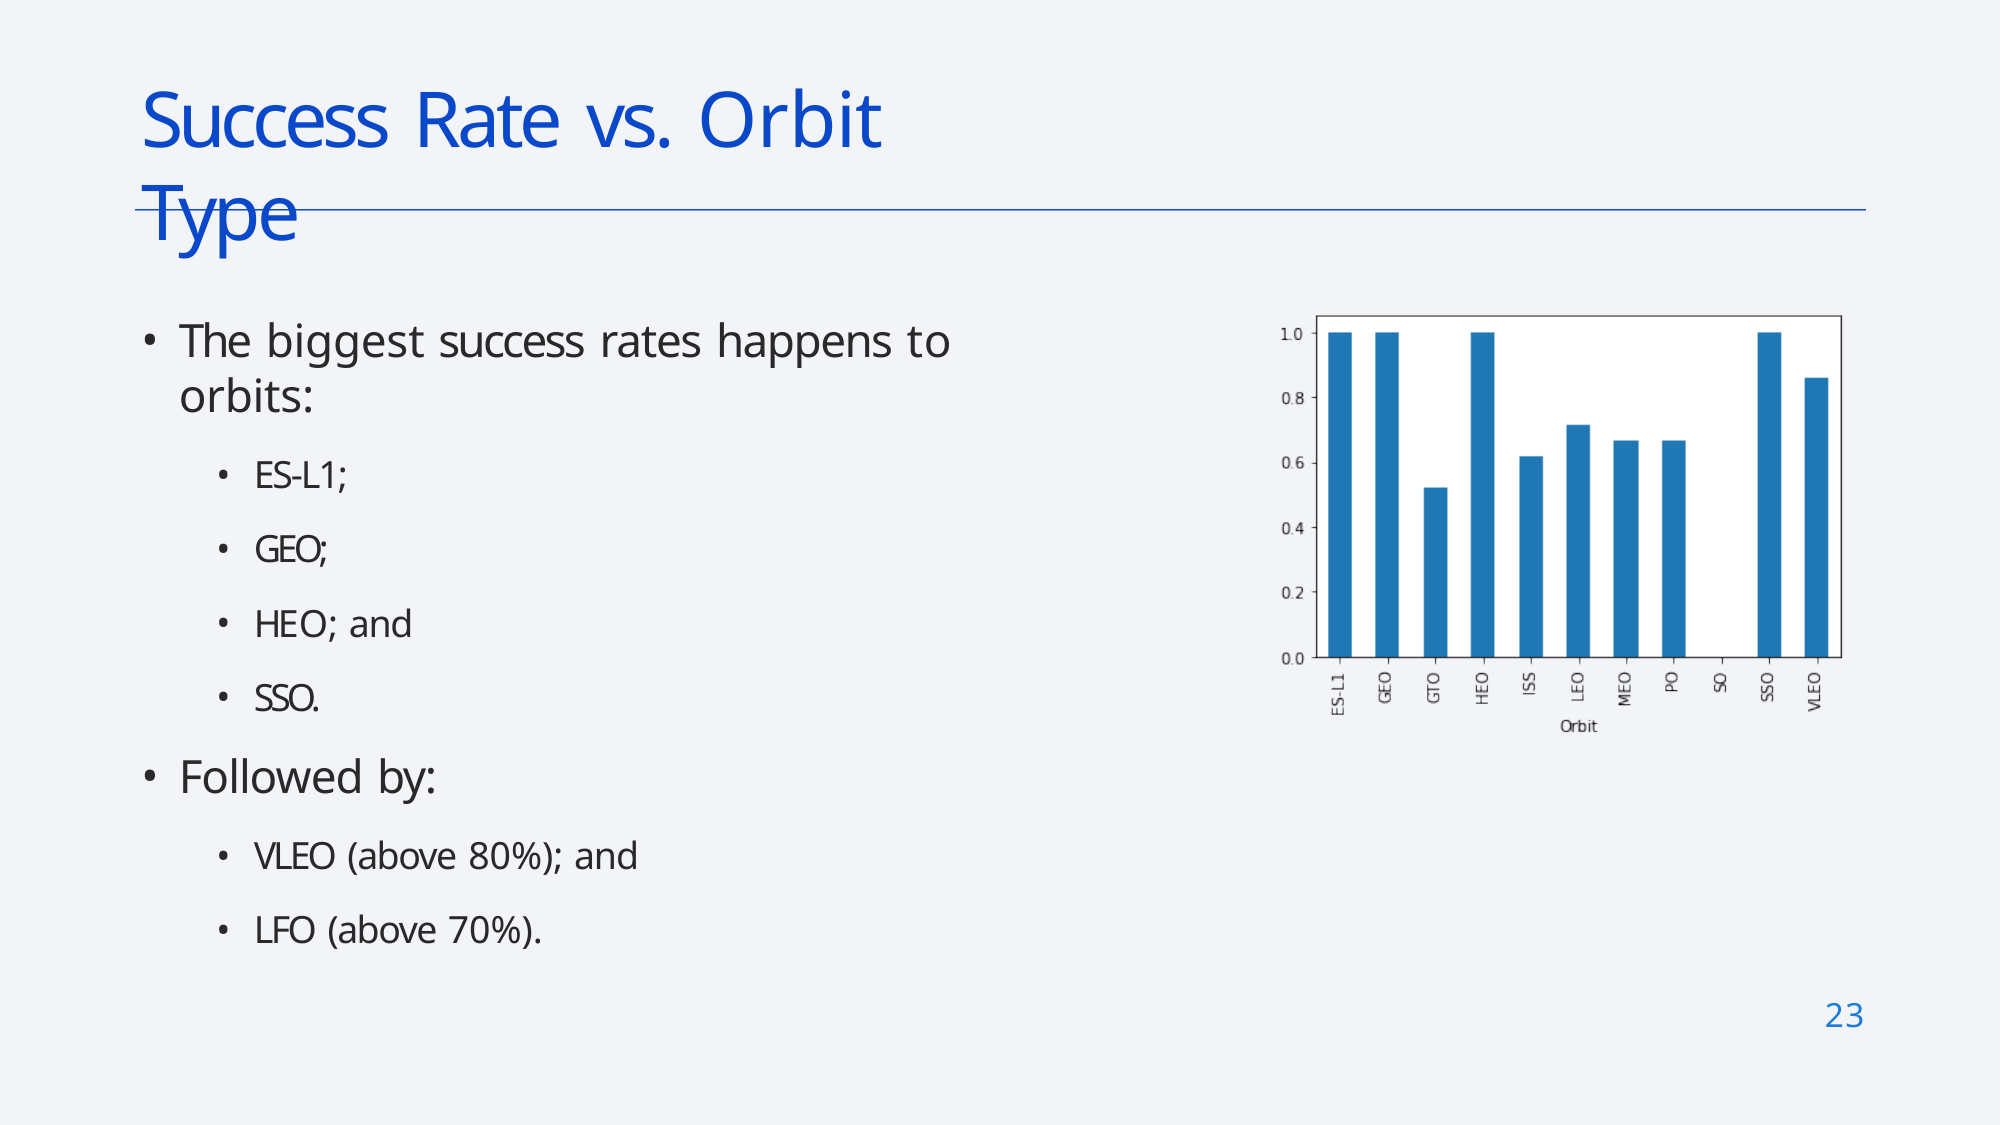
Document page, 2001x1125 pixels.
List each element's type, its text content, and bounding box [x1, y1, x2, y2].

slide_number 21 [1818, 1001, 1872, 1125]
title Success Rate vs. Orbit Type [139, 68, 1049, 259]
text_box The biggest success rates happens to orbits: ES-L1; GEO; HEO; and SSO. Followed by: VLEO (above 80%); and LFO (above 70%). [139, 309, 1053, 952]
picture [0, 0, 2000, 1125]
